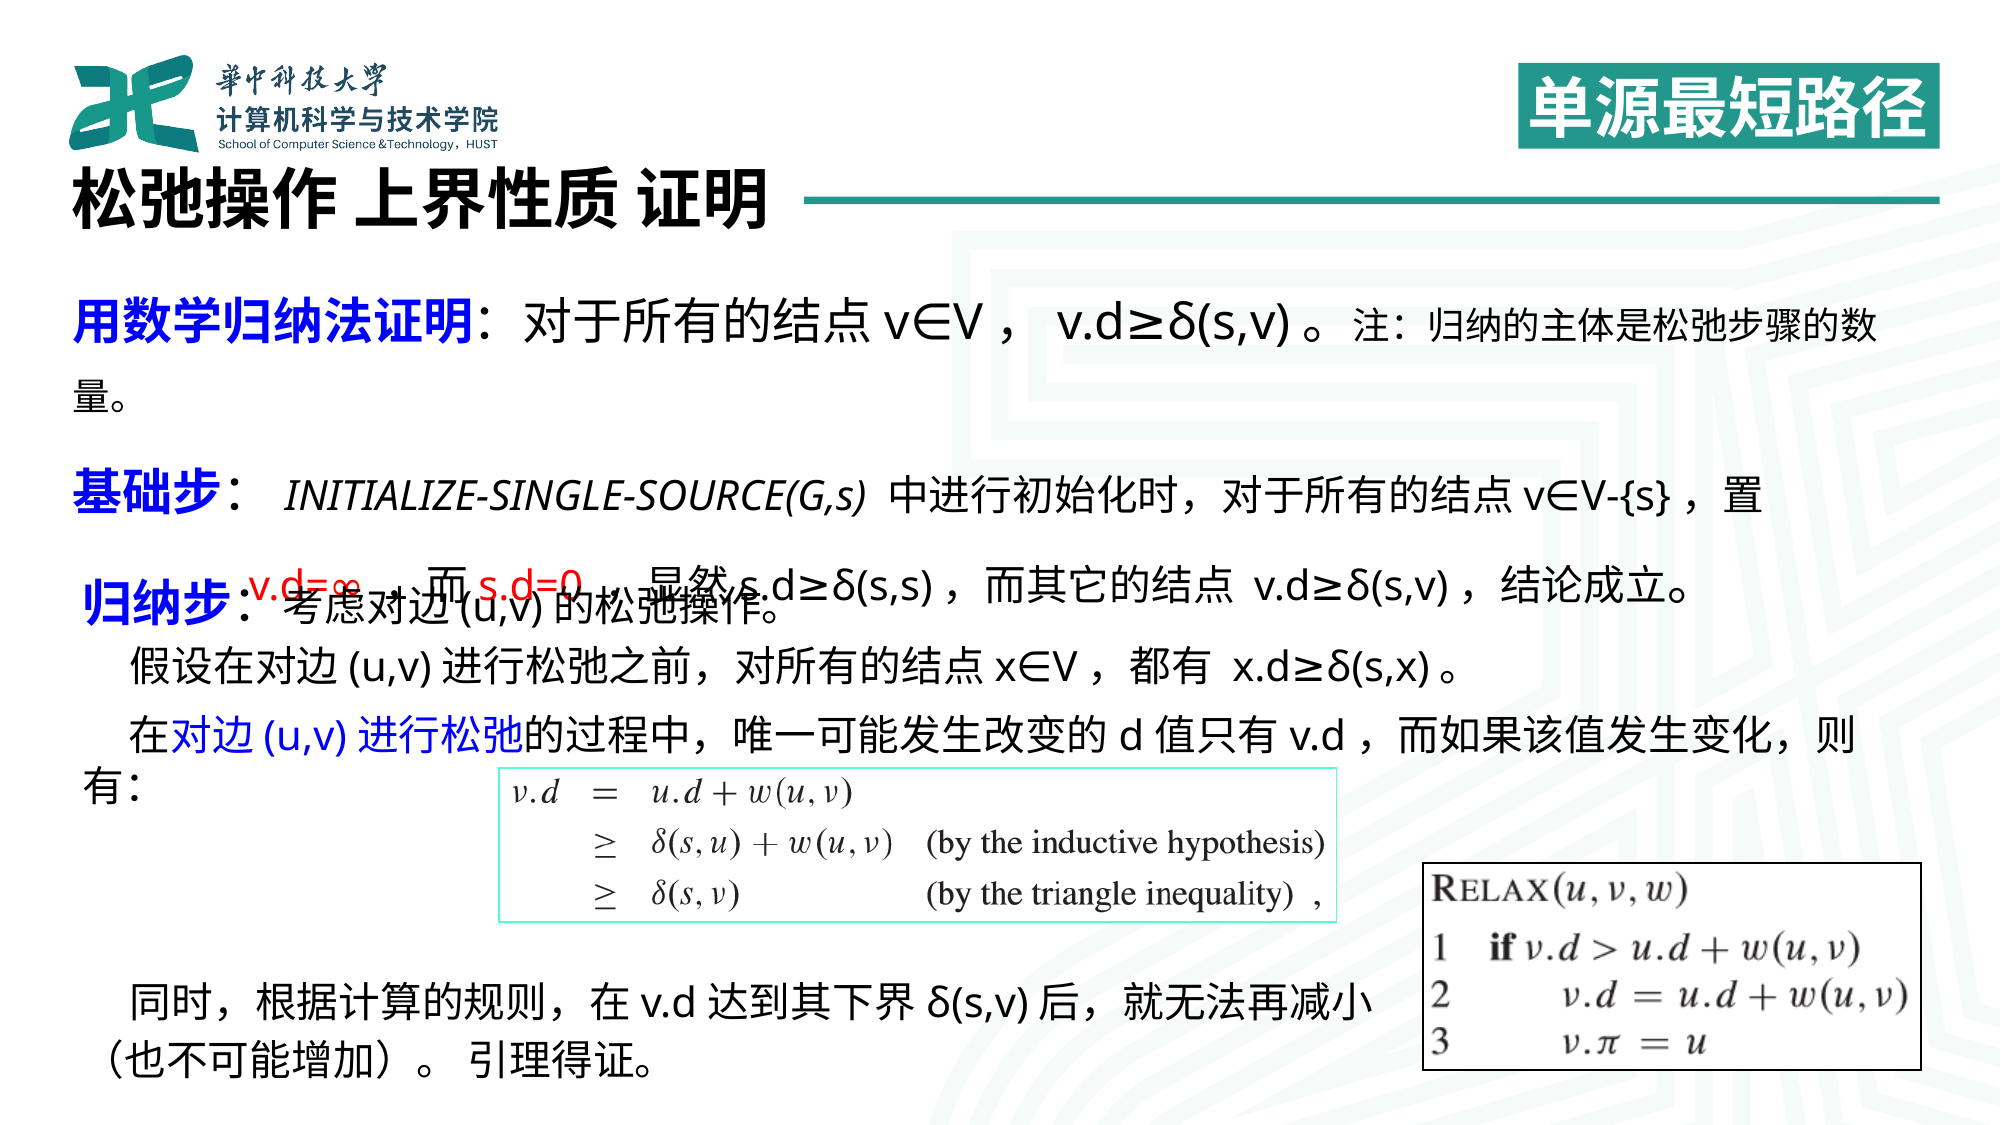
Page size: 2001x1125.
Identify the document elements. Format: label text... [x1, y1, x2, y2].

picture [69, 55, 2000, 1125]
text_box 松弛操作 上界性质 证明 [56, 149, 433, 245]
text_box 单源最短路径 [1501, 58, 1955, 148]
text_box 归纳步：考虑对边(u,v)的松弛操作。 假设在对边(u,v)进行松弛之前，对所有的结点x∈V，都有 x.d≥δ(s,x)。 在对边(u,v)进行松弛的过程中，唯一可能发生改变的d值只有v.d，而如果该值发生变化，则有： 同时，根据计算的规则，在v.d达到其下界δ(s,v)后，就无法再减小 （也不可能增加）。 引理得证。 [68, 564, 433, 1092]
text_box 用数学归纳法证明：对于所有的结点v∈V，v.d≥δ(s,v)。注：归纳的主体是松弛步骤的数量。 基础步：INITIALIZE-SINGLE-SOURCE(G,s) 中进行初始化时，对于所有的结点v∈V-{s}，置 v.d=∞ ，而s.d=0 ，显然s.d≥δ(s,s)，而其它的结点 v.d≥δ(s,v)，结论成立。 [58, 252, 433, 618]
